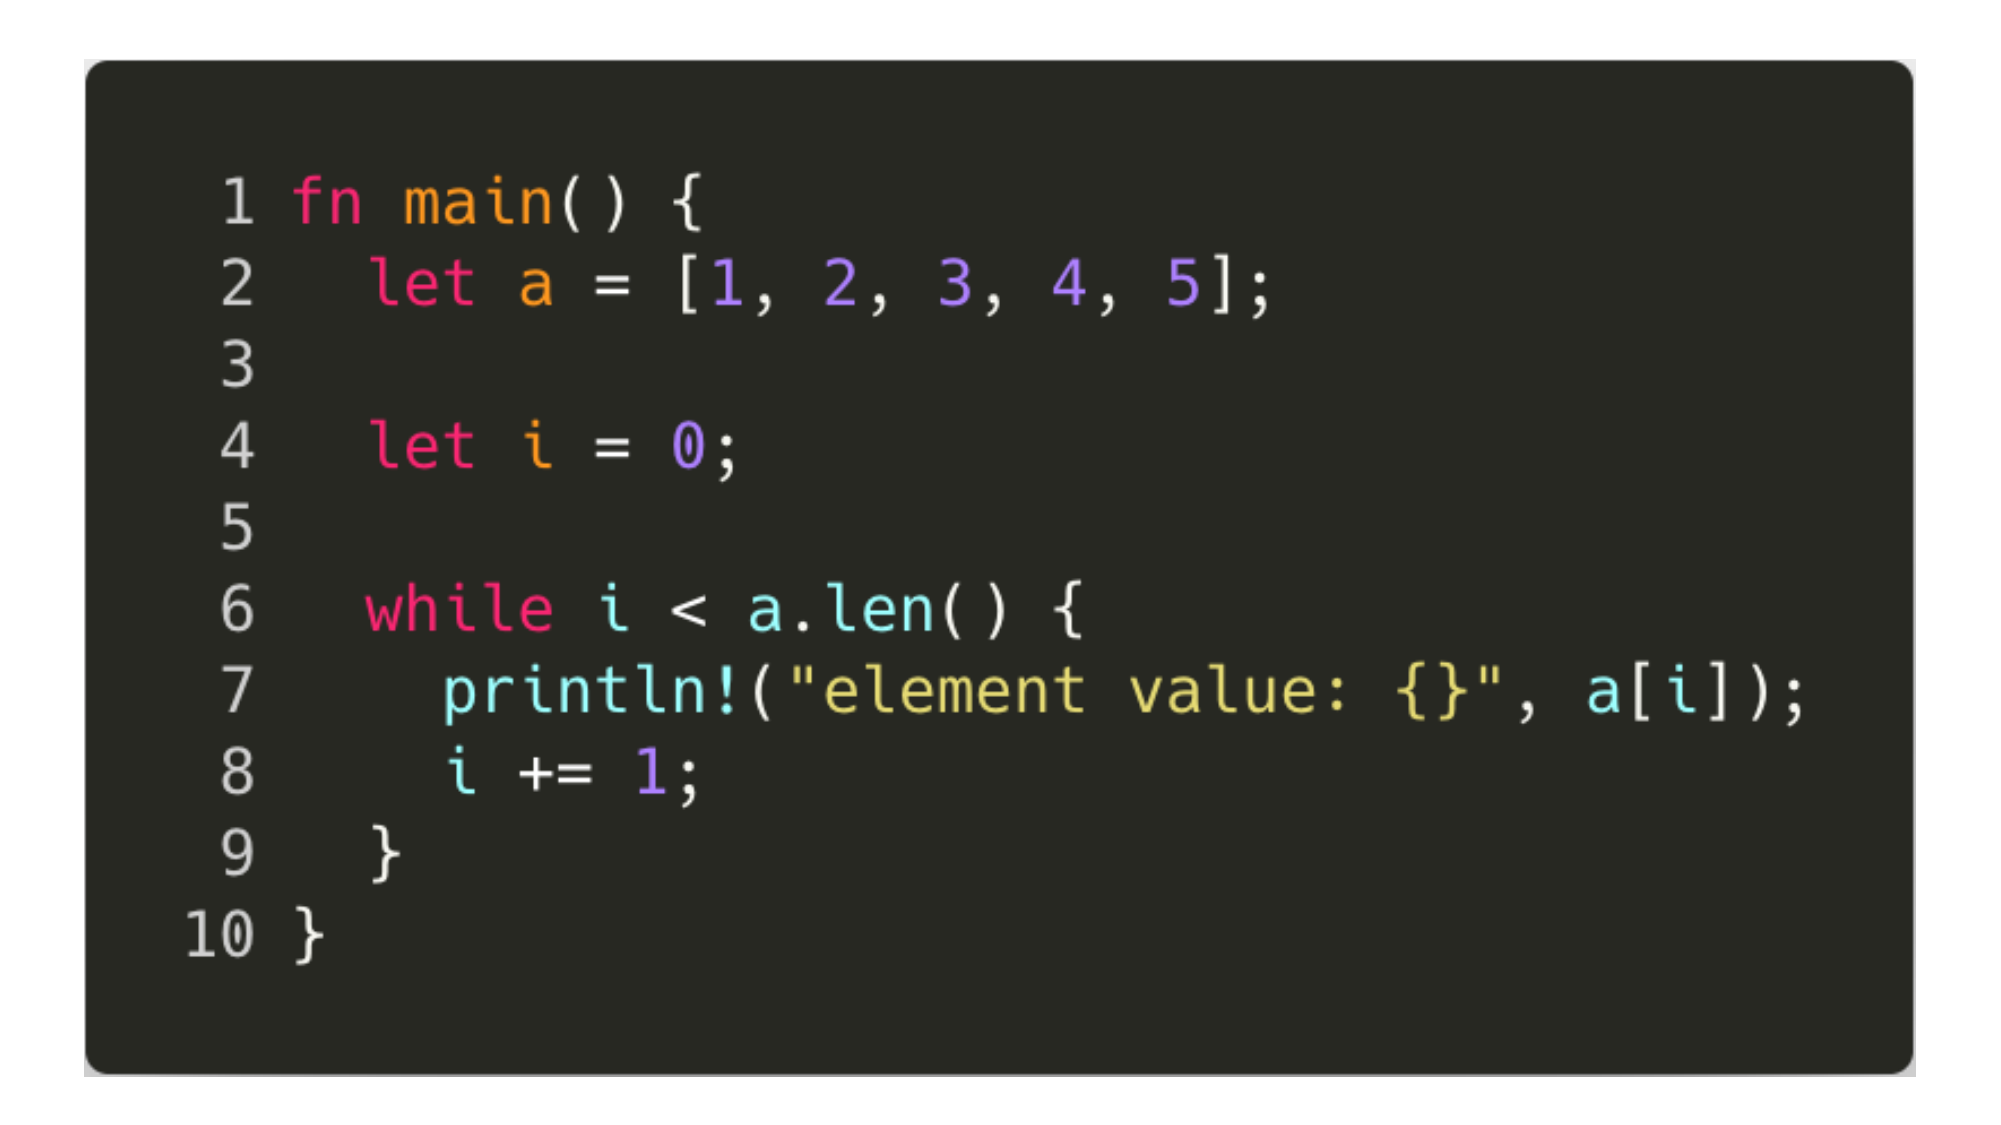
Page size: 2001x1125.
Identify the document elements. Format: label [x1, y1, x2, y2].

list [84, 59, 1916, 1078]
